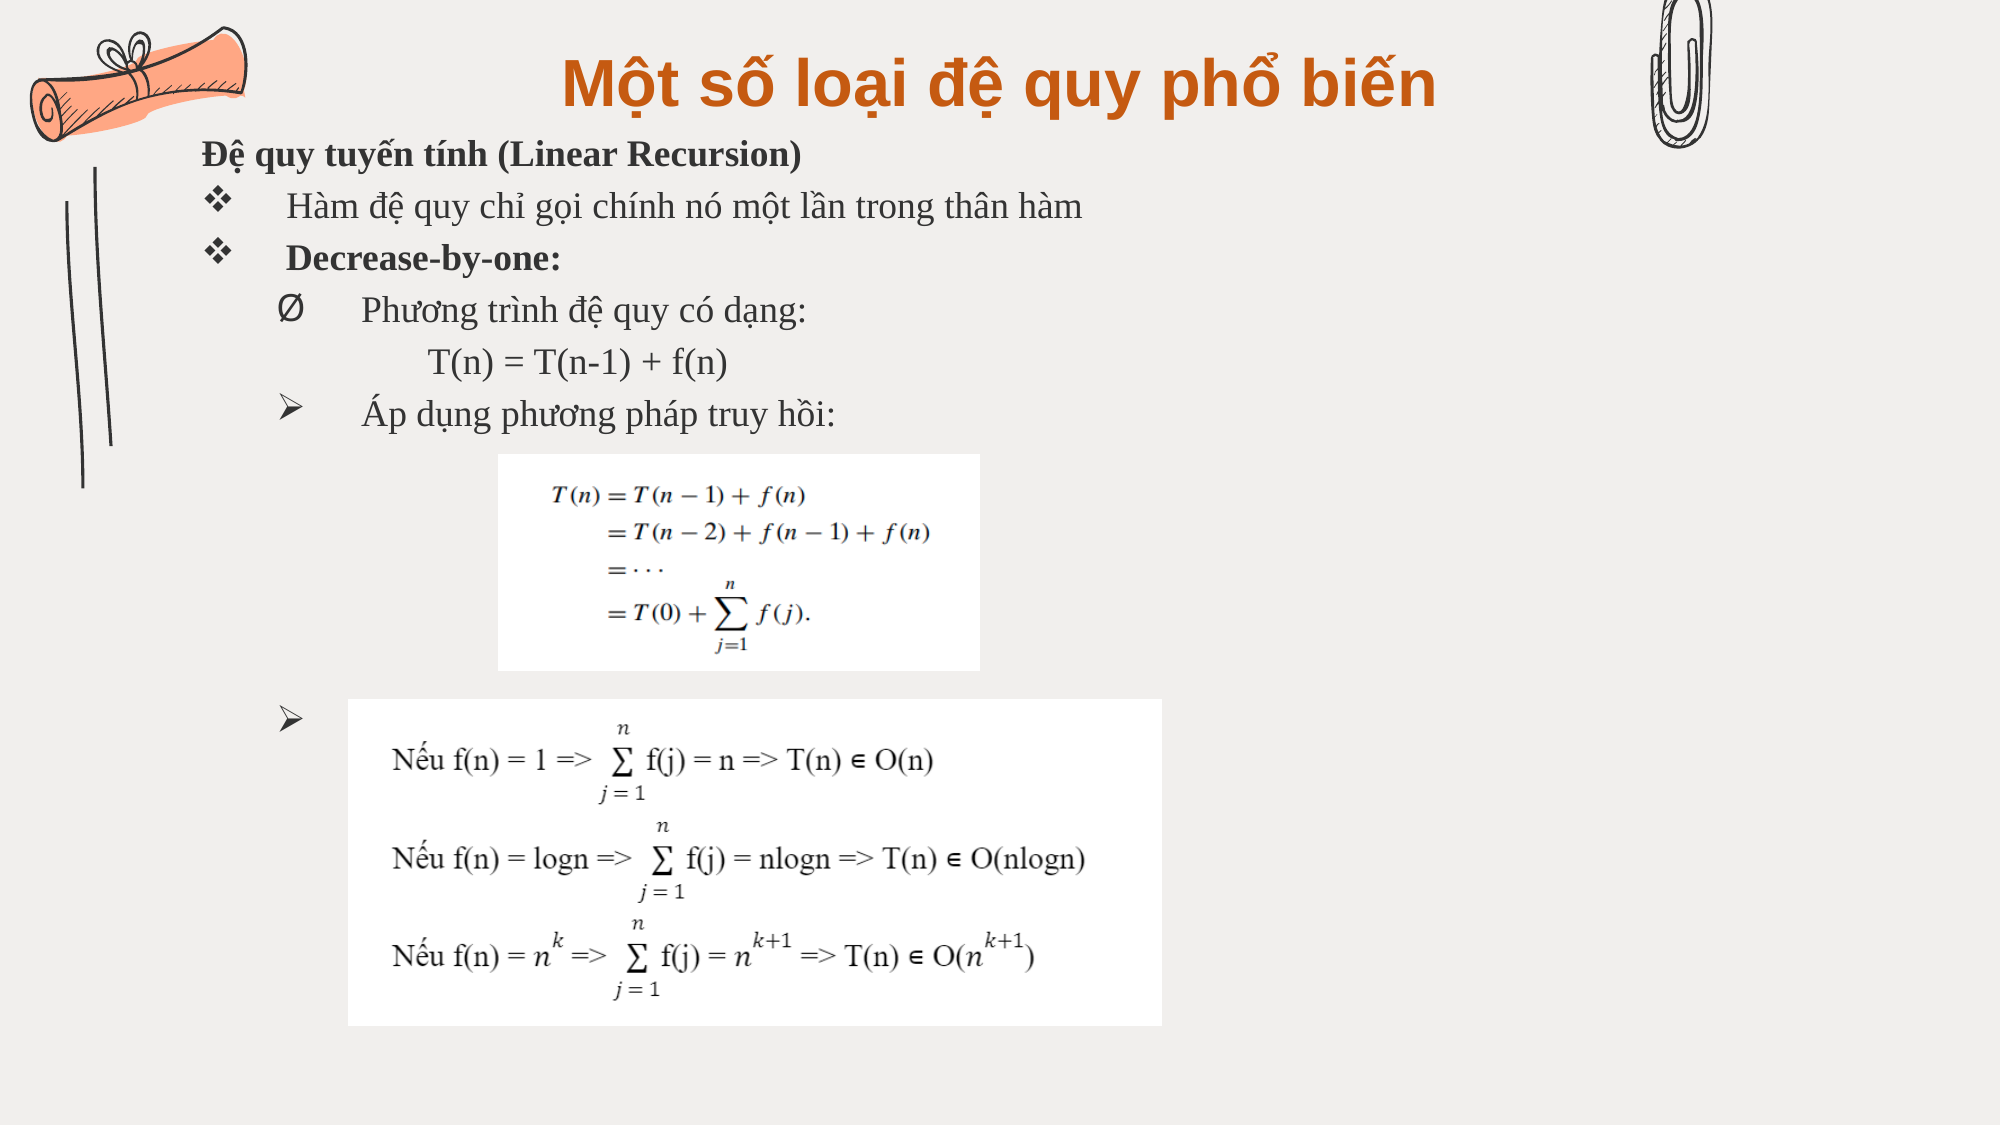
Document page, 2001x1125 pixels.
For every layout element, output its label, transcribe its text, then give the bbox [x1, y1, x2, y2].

text_box Đệ quy tuyến tính (Linear Recursion) Hàm đệ quy chỉ gọi chính nó một lần trong thân hàm Decrease-by-one: Phương trình đệ quy có dạng: T(n) = T(n-1) + f(n) Áp dụng phương pháp truy hồi: [186, 114, 1772, 1125]
title Một số loại đệ quy phổ biến [268, 15, 1732, 132]
picture [498, 454, 980, 671]
picture [347, 699, 1162, 1026]
